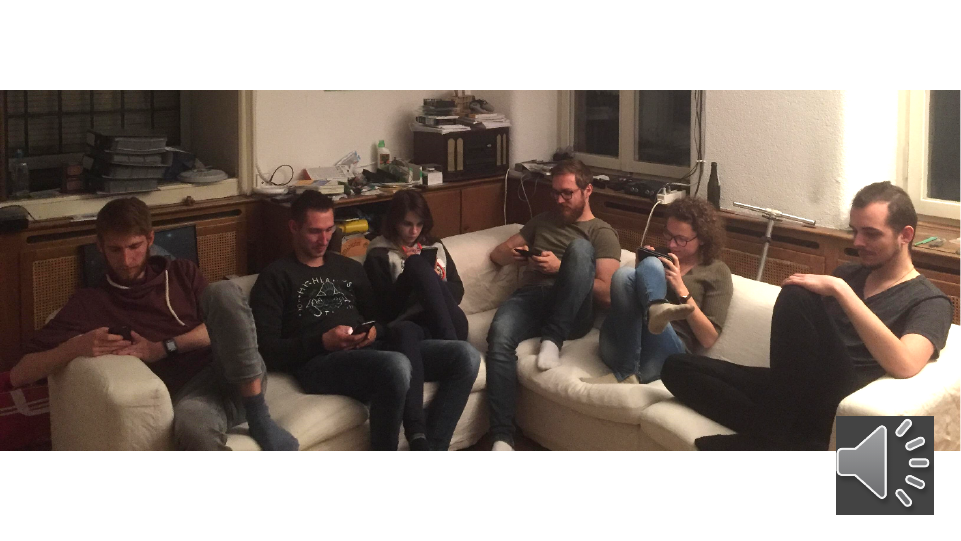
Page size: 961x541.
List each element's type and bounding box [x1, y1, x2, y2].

picture [0, 89, 961, 516]
